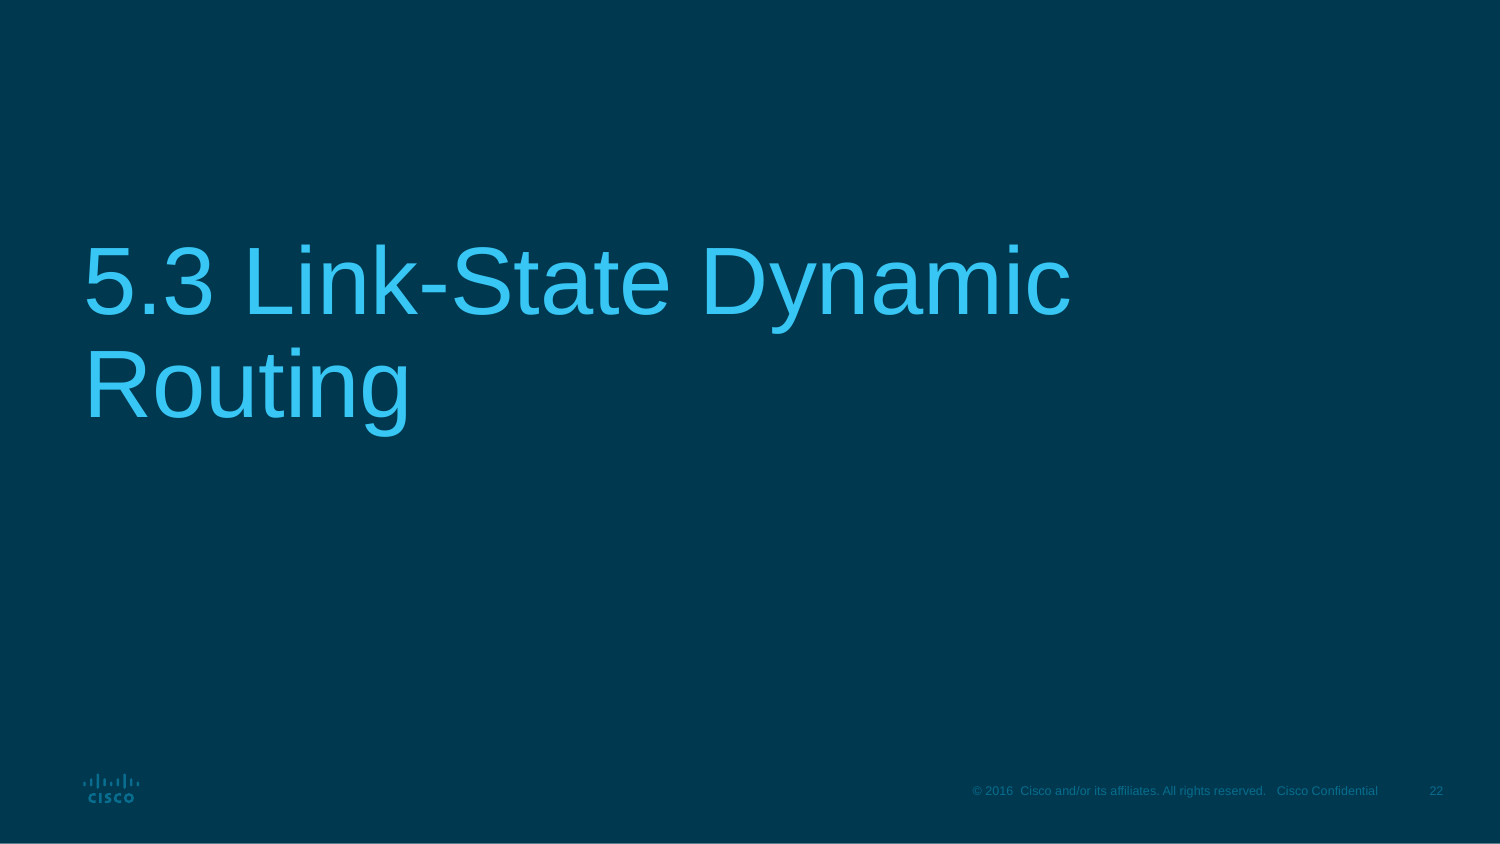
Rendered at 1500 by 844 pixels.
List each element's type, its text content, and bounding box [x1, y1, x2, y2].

title 5.3 Link-State Dynamic Routing [68, 150, 1315, 446]
